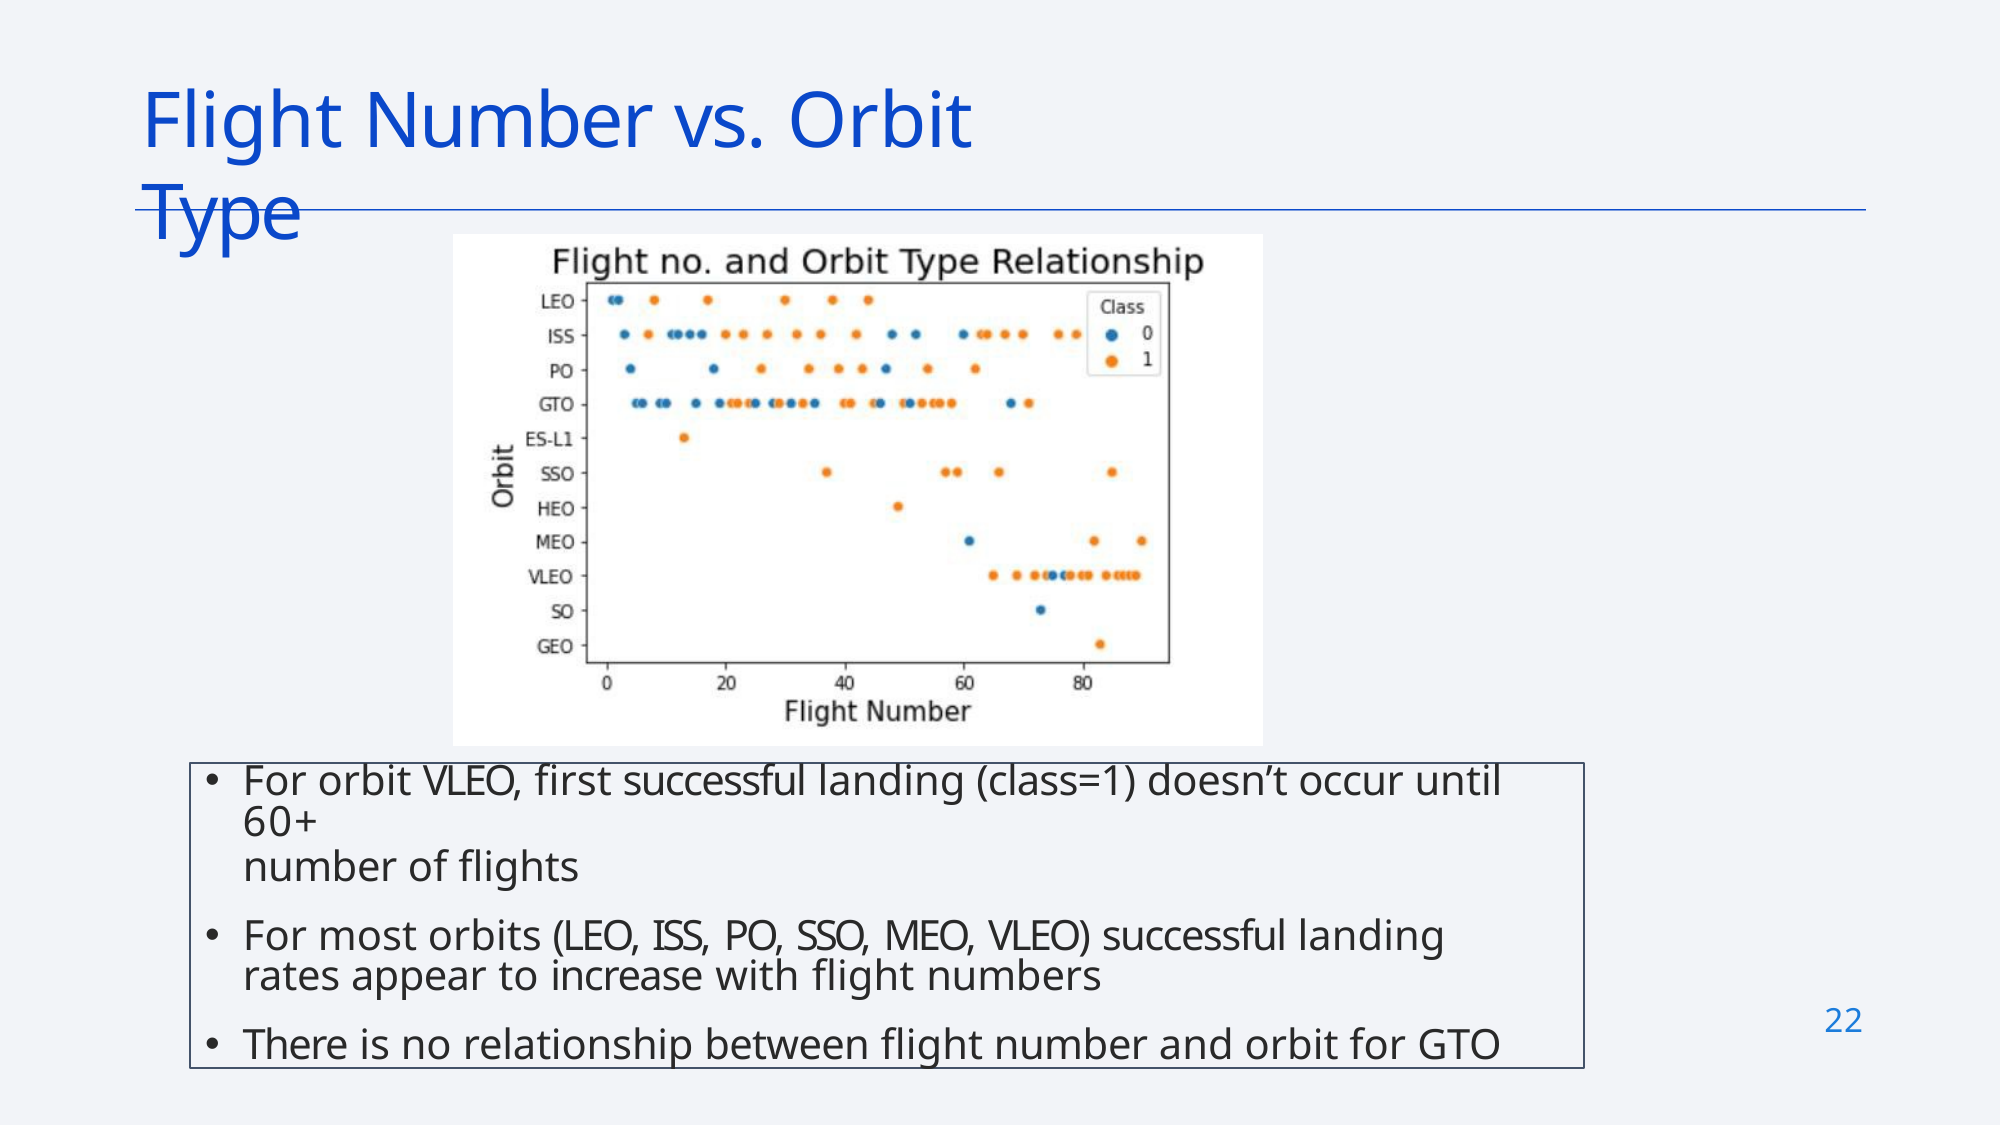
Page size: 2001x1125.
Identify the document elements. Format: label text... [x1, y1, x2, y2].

text_box For orbit VLEO, first successful landing (class=1) doesn’t occur until 60+ number of flights For most orbits (LEO, ISS, PO, SSO, MEO, VLEO) successful landing rates appear to increase with flight numbers There is no relationship between flight number and orbit for GTO [190, 762, 1584, 1068]
title Flight Number vs. Orbit Type [139, 68, 1095, 259]
text_box 22 [1822, 997, 1867, 1040]
picture [0, 0, 2000, 1125]
